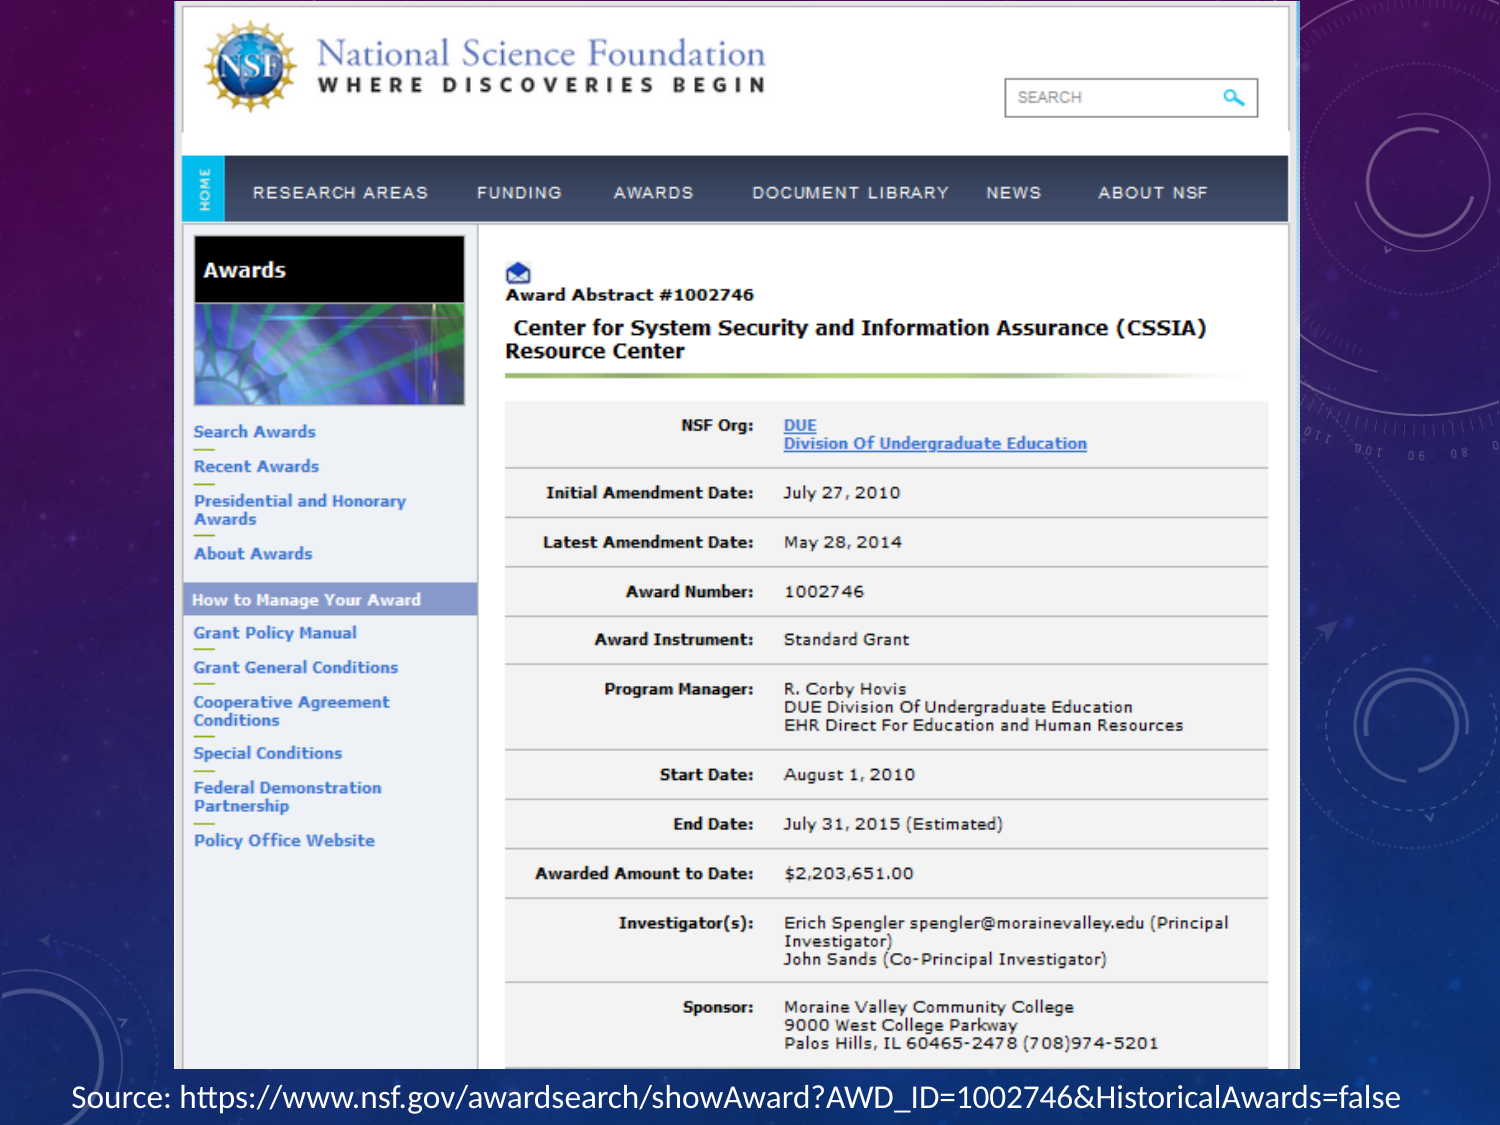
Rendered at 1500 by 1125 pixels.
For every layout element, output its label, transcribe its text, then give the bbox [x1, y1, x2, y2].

text_box Source: https://www.nsf.gov/awardsearch/showAward?AWD_ID=1002746&HistoricalAwards=false [56, 1068, 1419, 1123]
picture [0, 0, 1500, 1125]
